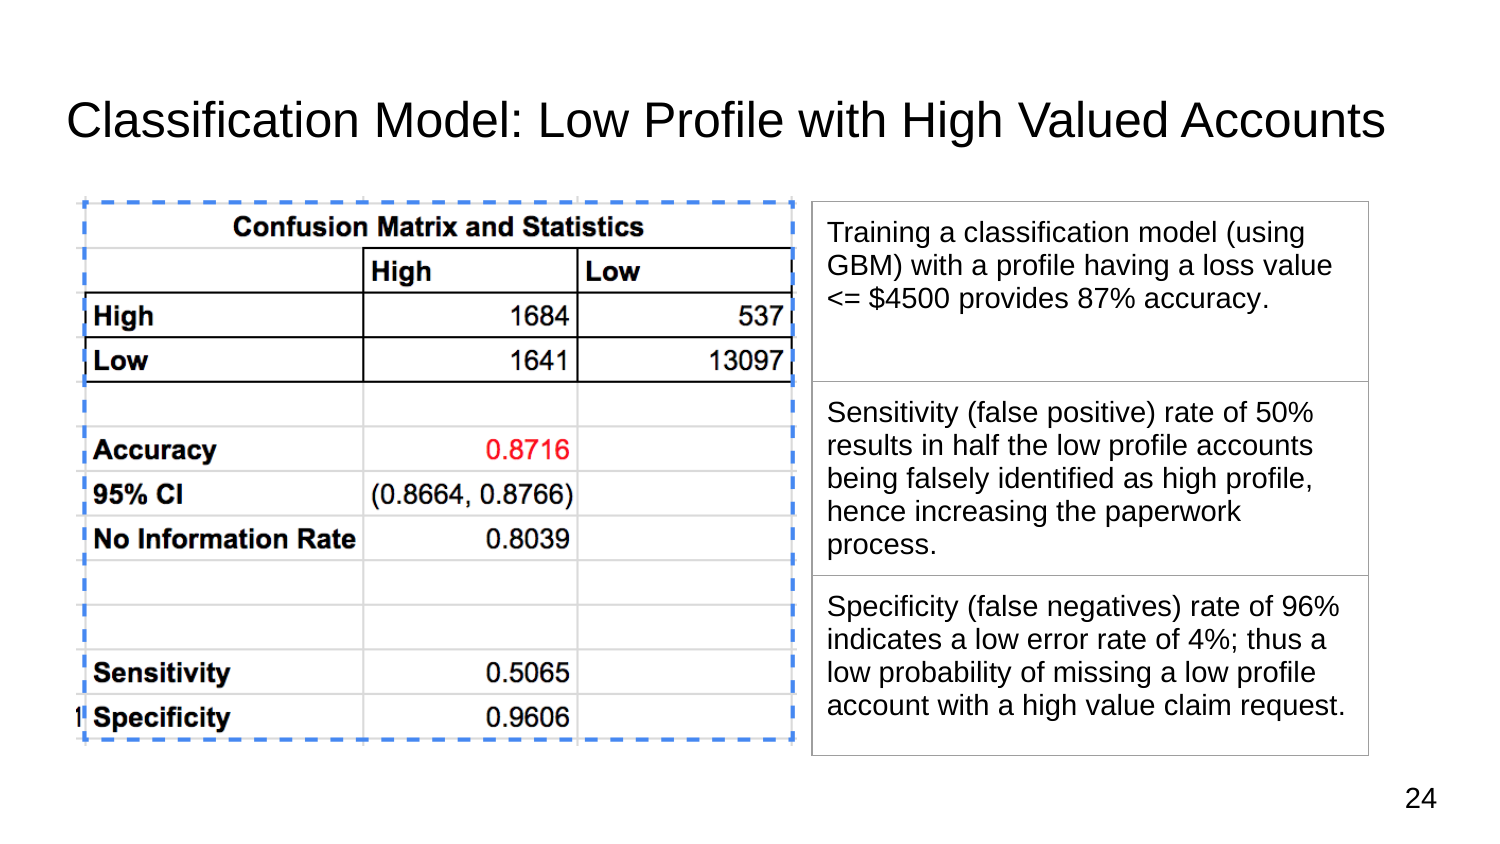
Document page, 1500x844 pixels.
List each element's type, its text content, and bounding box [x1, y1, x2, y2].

slide_number 24 [1389, 764, 1480, 830]
table_cell Sensitivity (false positive) rate of 50% results in half the low profile accounts being falsely identified as high profile, hence increasing the paperwork process. [813, 382, 1368, 575]
table_cell Specificity (false negatives) rate of 96% indicates a low error rate of 4%; thus a low probability of missing a low profile account with a high value claim request. [813, 576, 1368, 755]
picture [75, 196, 798, 747]
table_header Training a classification model (using GBM) with a profile having a loss value <= $4500 provides 87% accuracy. [813, 202, 1368, 381]
title Classification Model: Low Profile with High Valued Accounts [51, 72, 1449, 167]
